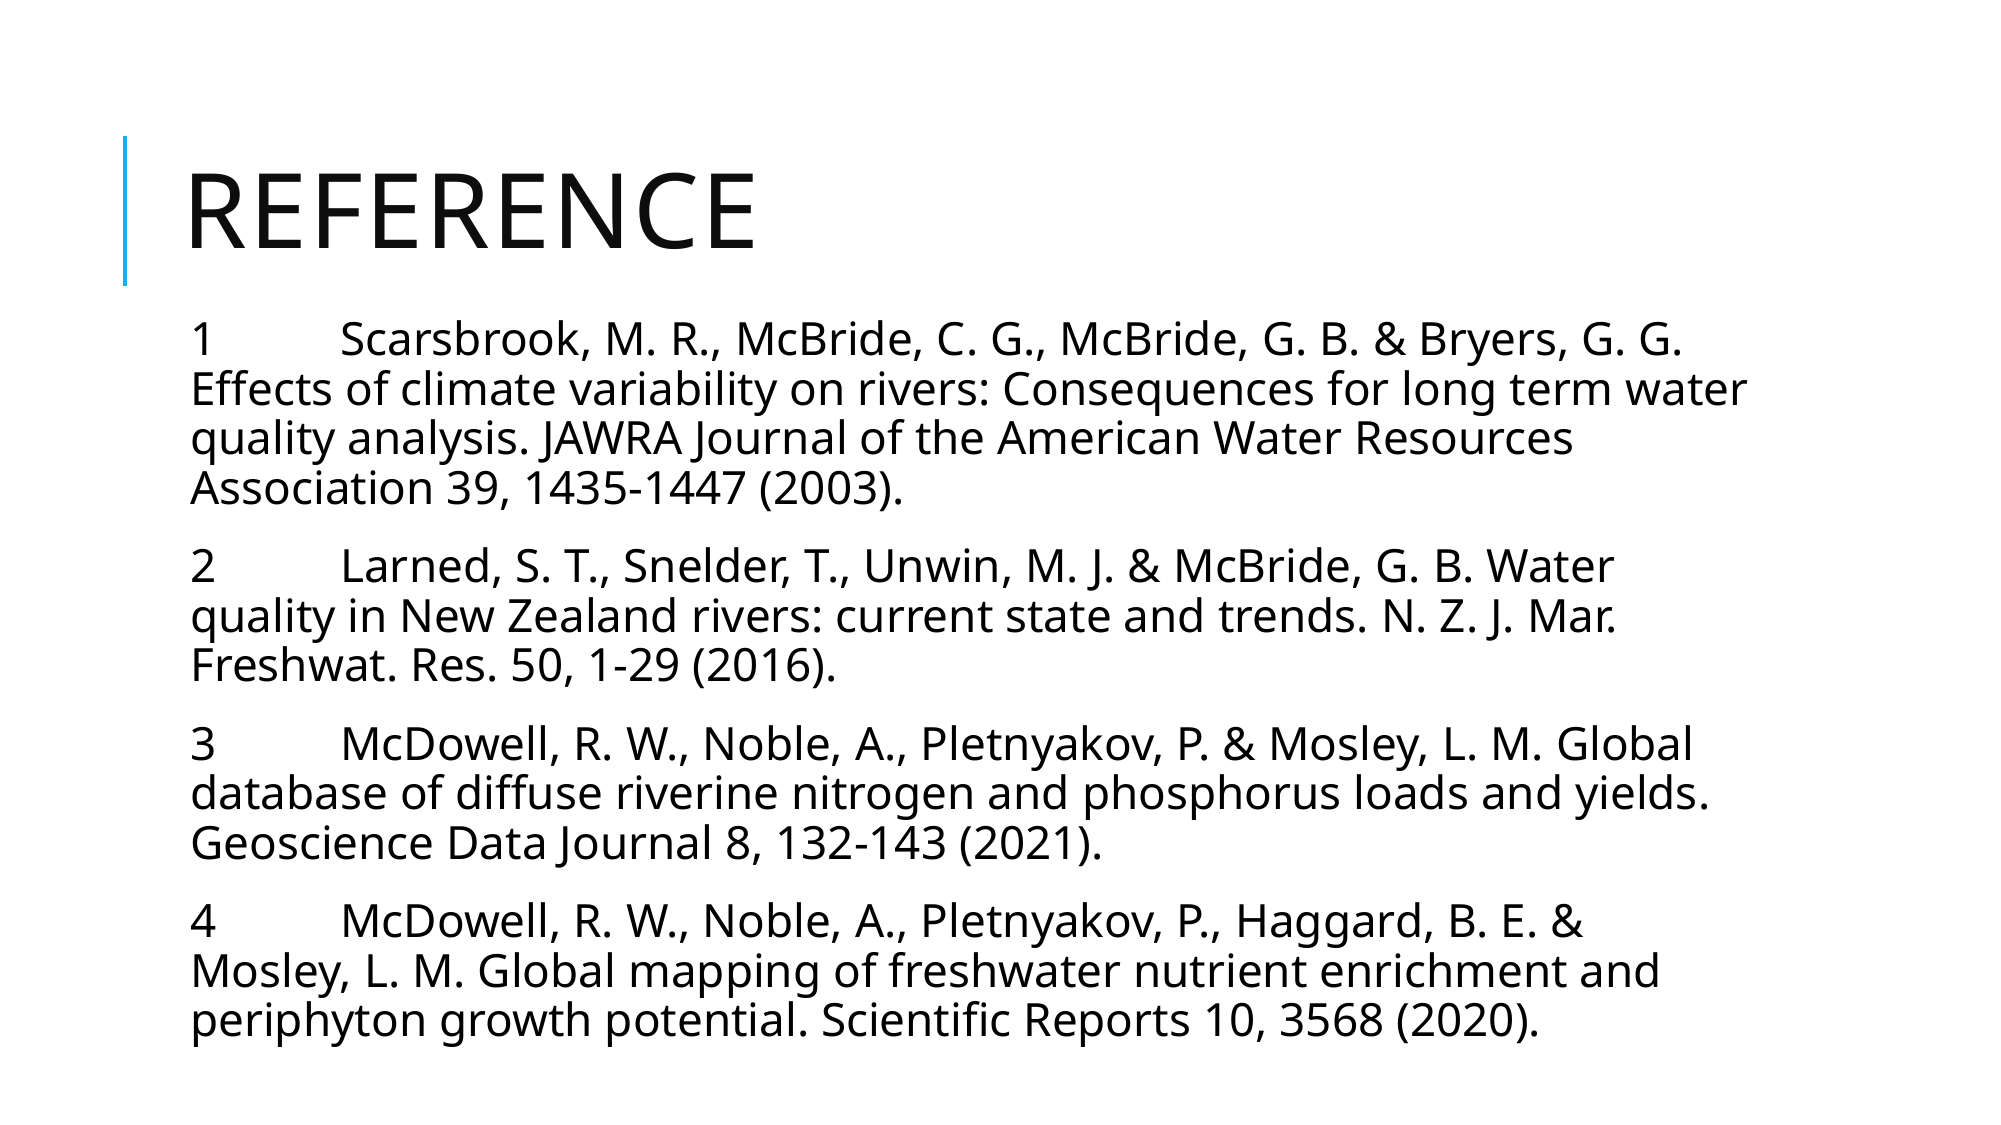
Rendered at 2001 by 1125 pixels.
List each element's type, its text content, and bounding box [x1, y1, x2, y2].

list 1 Scarsbrook, M. R., McBride, C. G., McBride, G. B. & Bryers, G. G. Effects of climate variability on rivers: Consequences for long term water quality analysis. JAWRA Journal of the American Water Resources Association 39, 1435-1447 (2003). 2 Larned, S. T., Snelder, T., Unwin, M. J. & McBride, G. B. Water quality in New Zealand rivers: current state and trends. N. Z. J. Mar. Freshwat. Res. 50, 1-29 (2016). 3 McDowell, R. W., Noble, A., Pletnyakov, P. & Mosley, L. M. Global database of diffuse riverine nitrogen and phosphorus loads and yields. Geoscience Data Journal 8, 132-143 (2021). 4 McDowell, R. W., Noble, A., Pletnyakov, P., Haggard, B. E. & Mosley, L. M. Global mapping of freshwater nutrient enrichment and periphyton growth potential. Scientific Reports 10, 3568 (2020). [168, 308, 1763, 1029]
title Reference [168, 96, 1763, 308]
